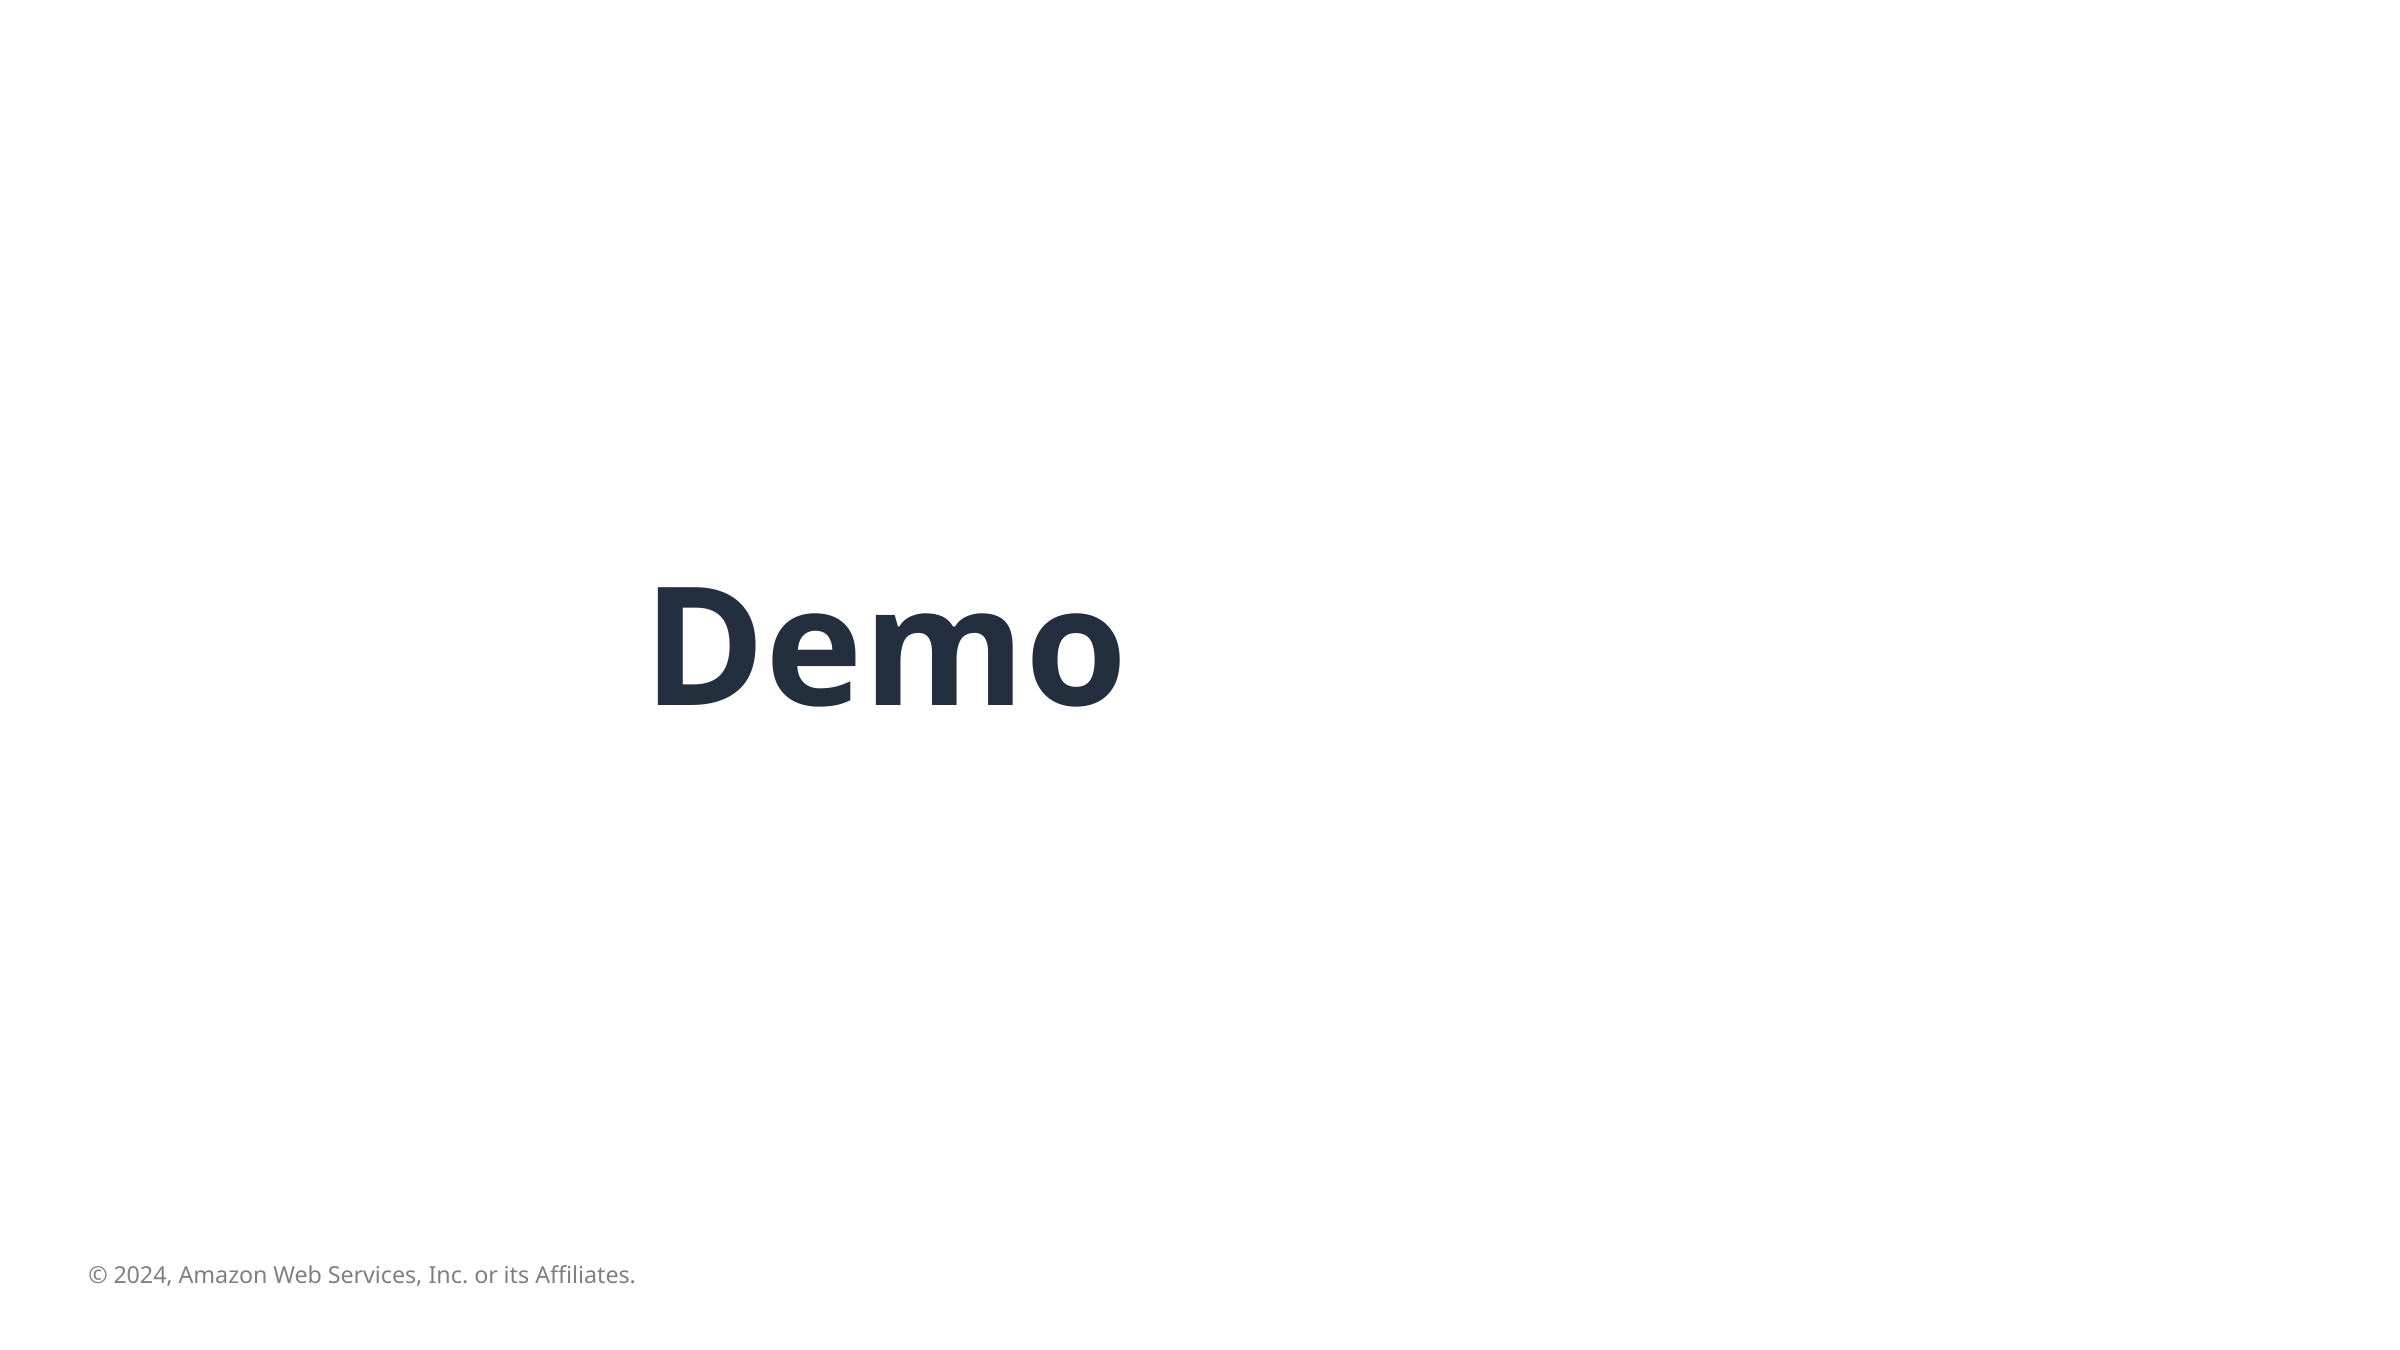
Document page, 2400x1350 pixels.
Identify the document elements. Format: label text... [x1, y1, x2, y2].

title Demo [629, 532, 2400, 794]
